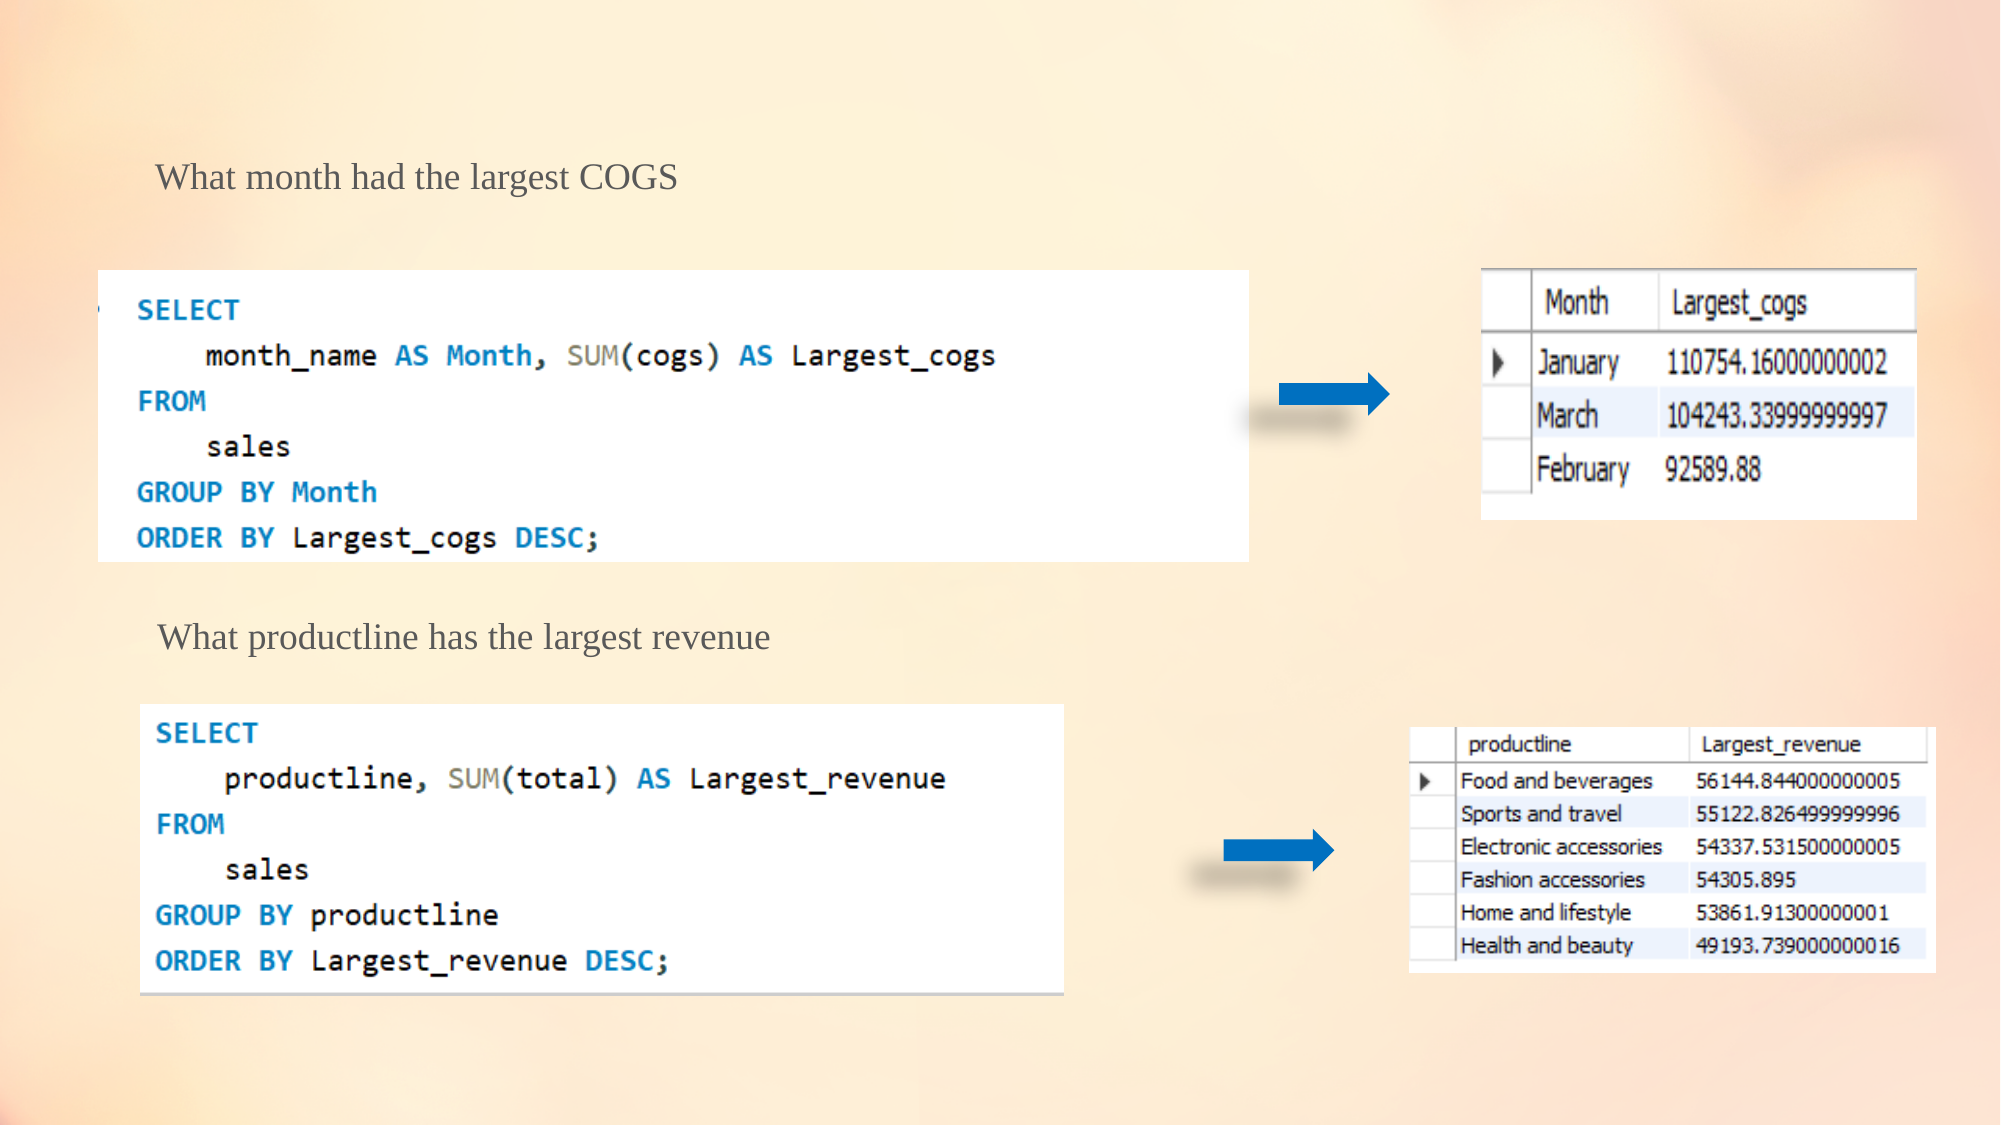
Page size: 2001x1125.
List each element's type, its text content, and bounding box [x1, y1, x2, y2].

text_box What productline has the largest revenue [142, 604, 787, 665]
text_box [1277, 368, 1393, 420]
text_box What month had the largest COGS [131, 144, 704, 205]
picture [0, 0, 2001, 1125]
text_box [1222, 824, 1337, 876]
